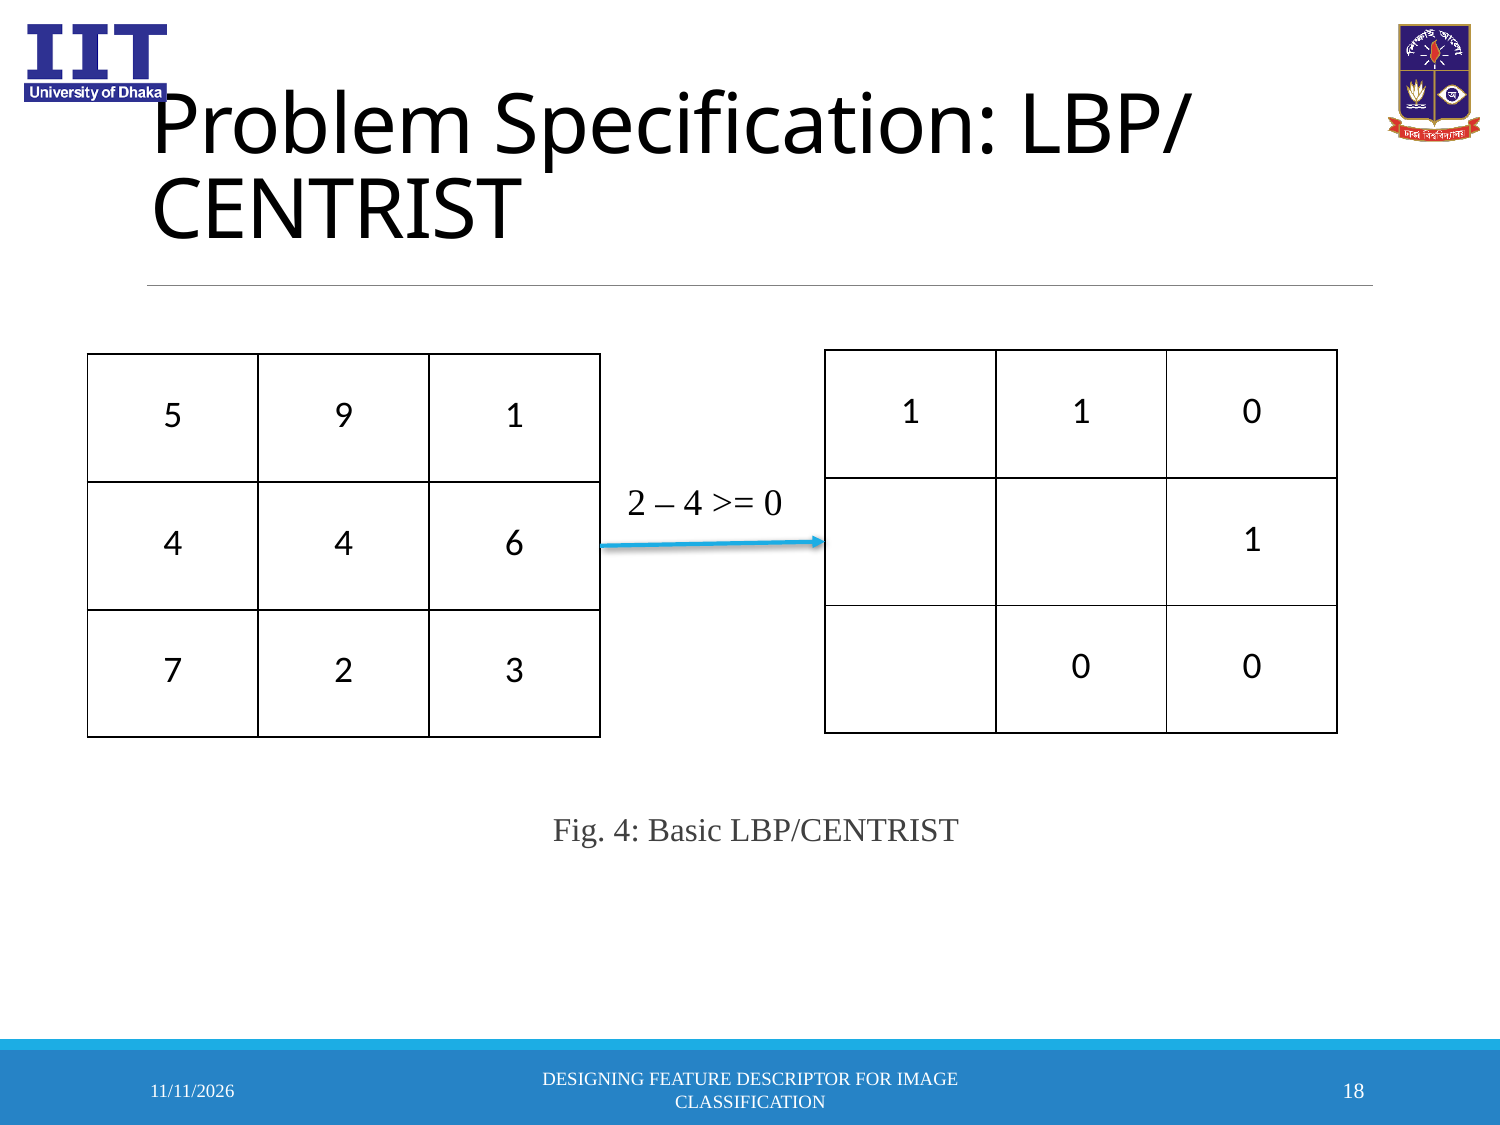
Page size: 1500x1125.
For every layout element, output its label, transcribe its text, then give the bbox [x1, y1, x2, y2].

table_header 9 [259, 355, 428, 481]
text_box 2 – 4 >= 0 [612, 470, 813, 530]
slide_number 18 [1218, 1059, 1380, 1120]
table_cell 1 [1167, 479, 1336, 605]
table_header 1 [997, 351, 1166, 477]
table_cell 7 [88, 611, 257, 736]
table_cell 4 [259, 483, 428, 609]
title Problem Specification: LBP/ CENTRIST [135, 24, 1450, 263]
table_cell 6 [430, 483, 599, 609]
table_cell 0 [1167, 606, 1336, 732]
table_cell [997, 479, 1166, 605]
table_header 0 [1167, 351, 1336, 477]
table_header 5 [88, 355, 257, 481]
table_cell [826, 479, 995, 605]
table_cell 4 [88, 483, 257, 609]
table_cell [826, 606, 995, 732]
table_header 1 [430, 355, 599, 481]
picture [1386, 24, 1480, 143]
picture [24, 24, 167, 103]
table_cell 0 [997, 606, 1166, 732]
list Fig. 4: Basic LBP/CENTRIST [212, 805, 1300, 888]
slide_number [135, 1059, 440, 1120]
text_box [599, 541, 826, 547]
table_cell 2 [259, 611, 428, 736]
footer Designing Feature Descriptor for Image Classification [453, 1059, 1047, 1120]
table_cell 3 [430, 611, 599, 736]
table_header 1 [826, 351, 995, 477]
